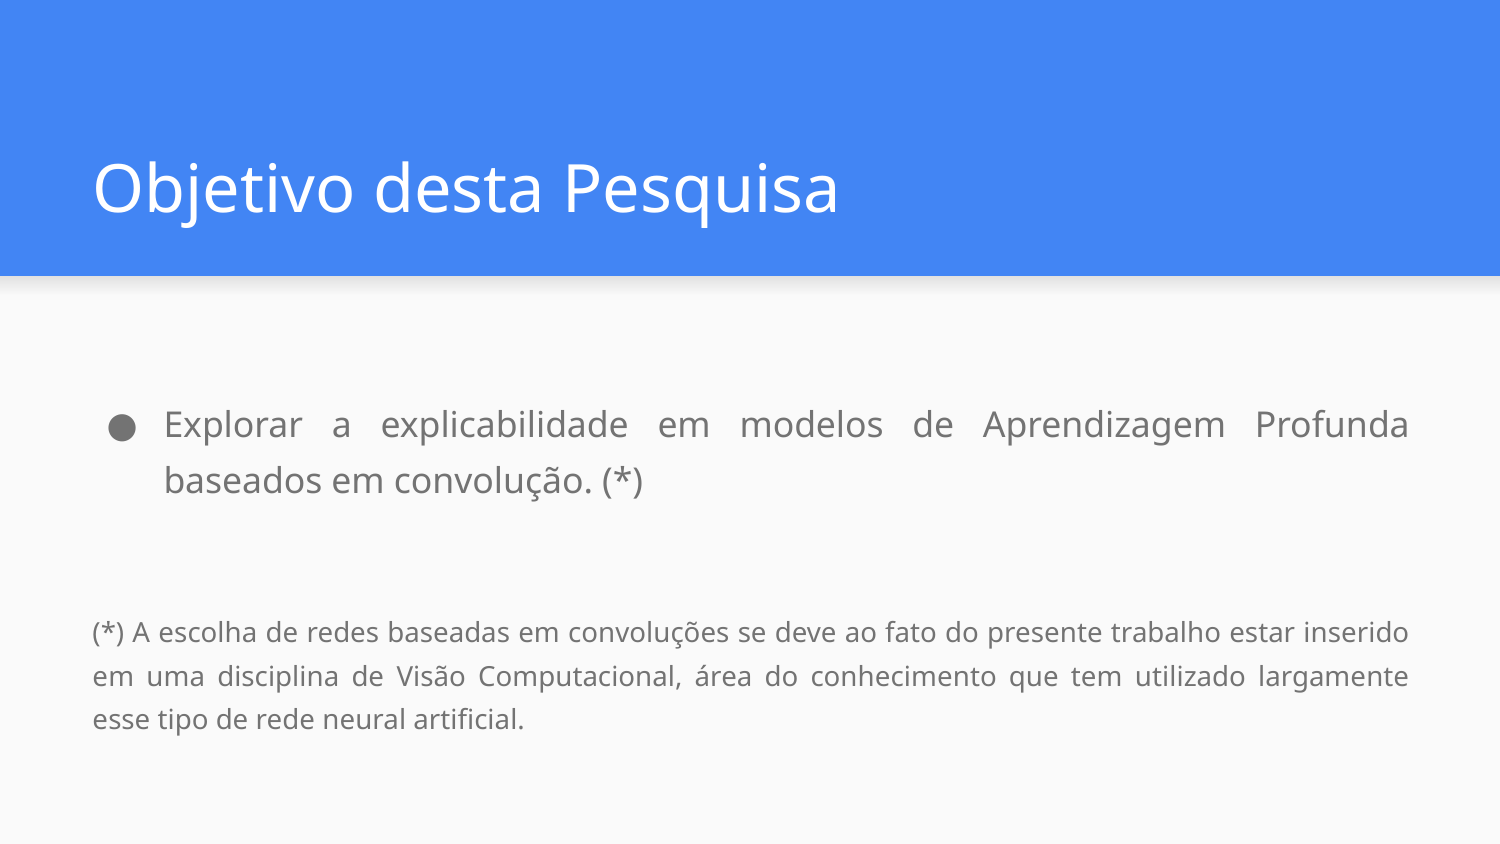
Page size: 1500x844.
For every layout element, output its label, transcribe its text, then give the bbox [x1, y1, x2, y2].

list Explorar a explicabilidade em modelos de Aprendizagem Profunda baseados em convolução. (*) (*) A escolha de redes baseadas em convoluções se deve ao fato do presente trabalho estar inserido em uma disciplina de Visão Computacional, área do conhecimento que tem utilizado largamente esse tipo de rede neural artificial. [77, 377, 1427, 755]
title Objetivo desta Pesquisa [77, 121, 1427, 248]
